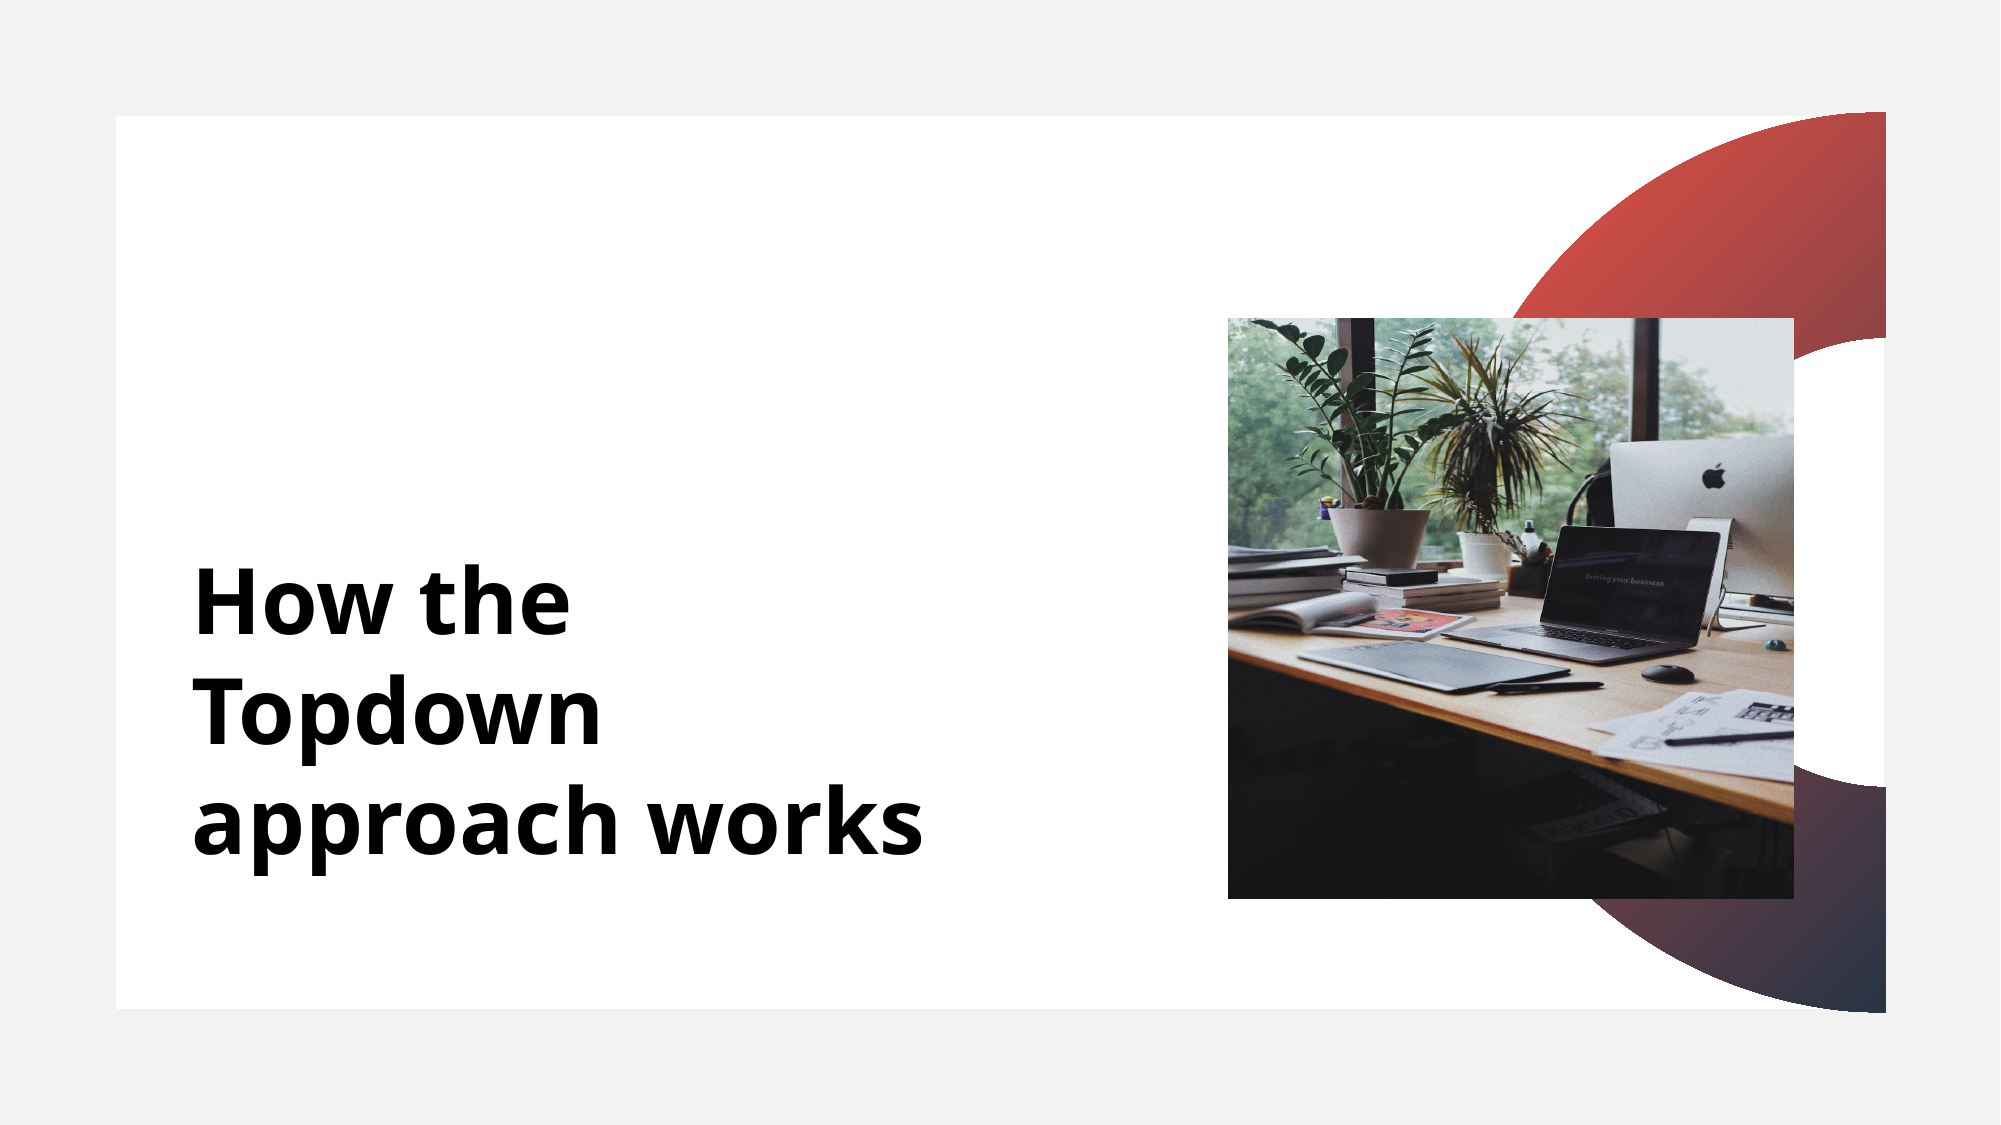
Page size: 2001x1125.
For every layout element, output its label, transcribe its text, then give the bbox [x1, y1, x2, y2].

picture [1228, 318, 1795, 899]
text_box How the Topdown approach works [176, 535, 987, 881]
